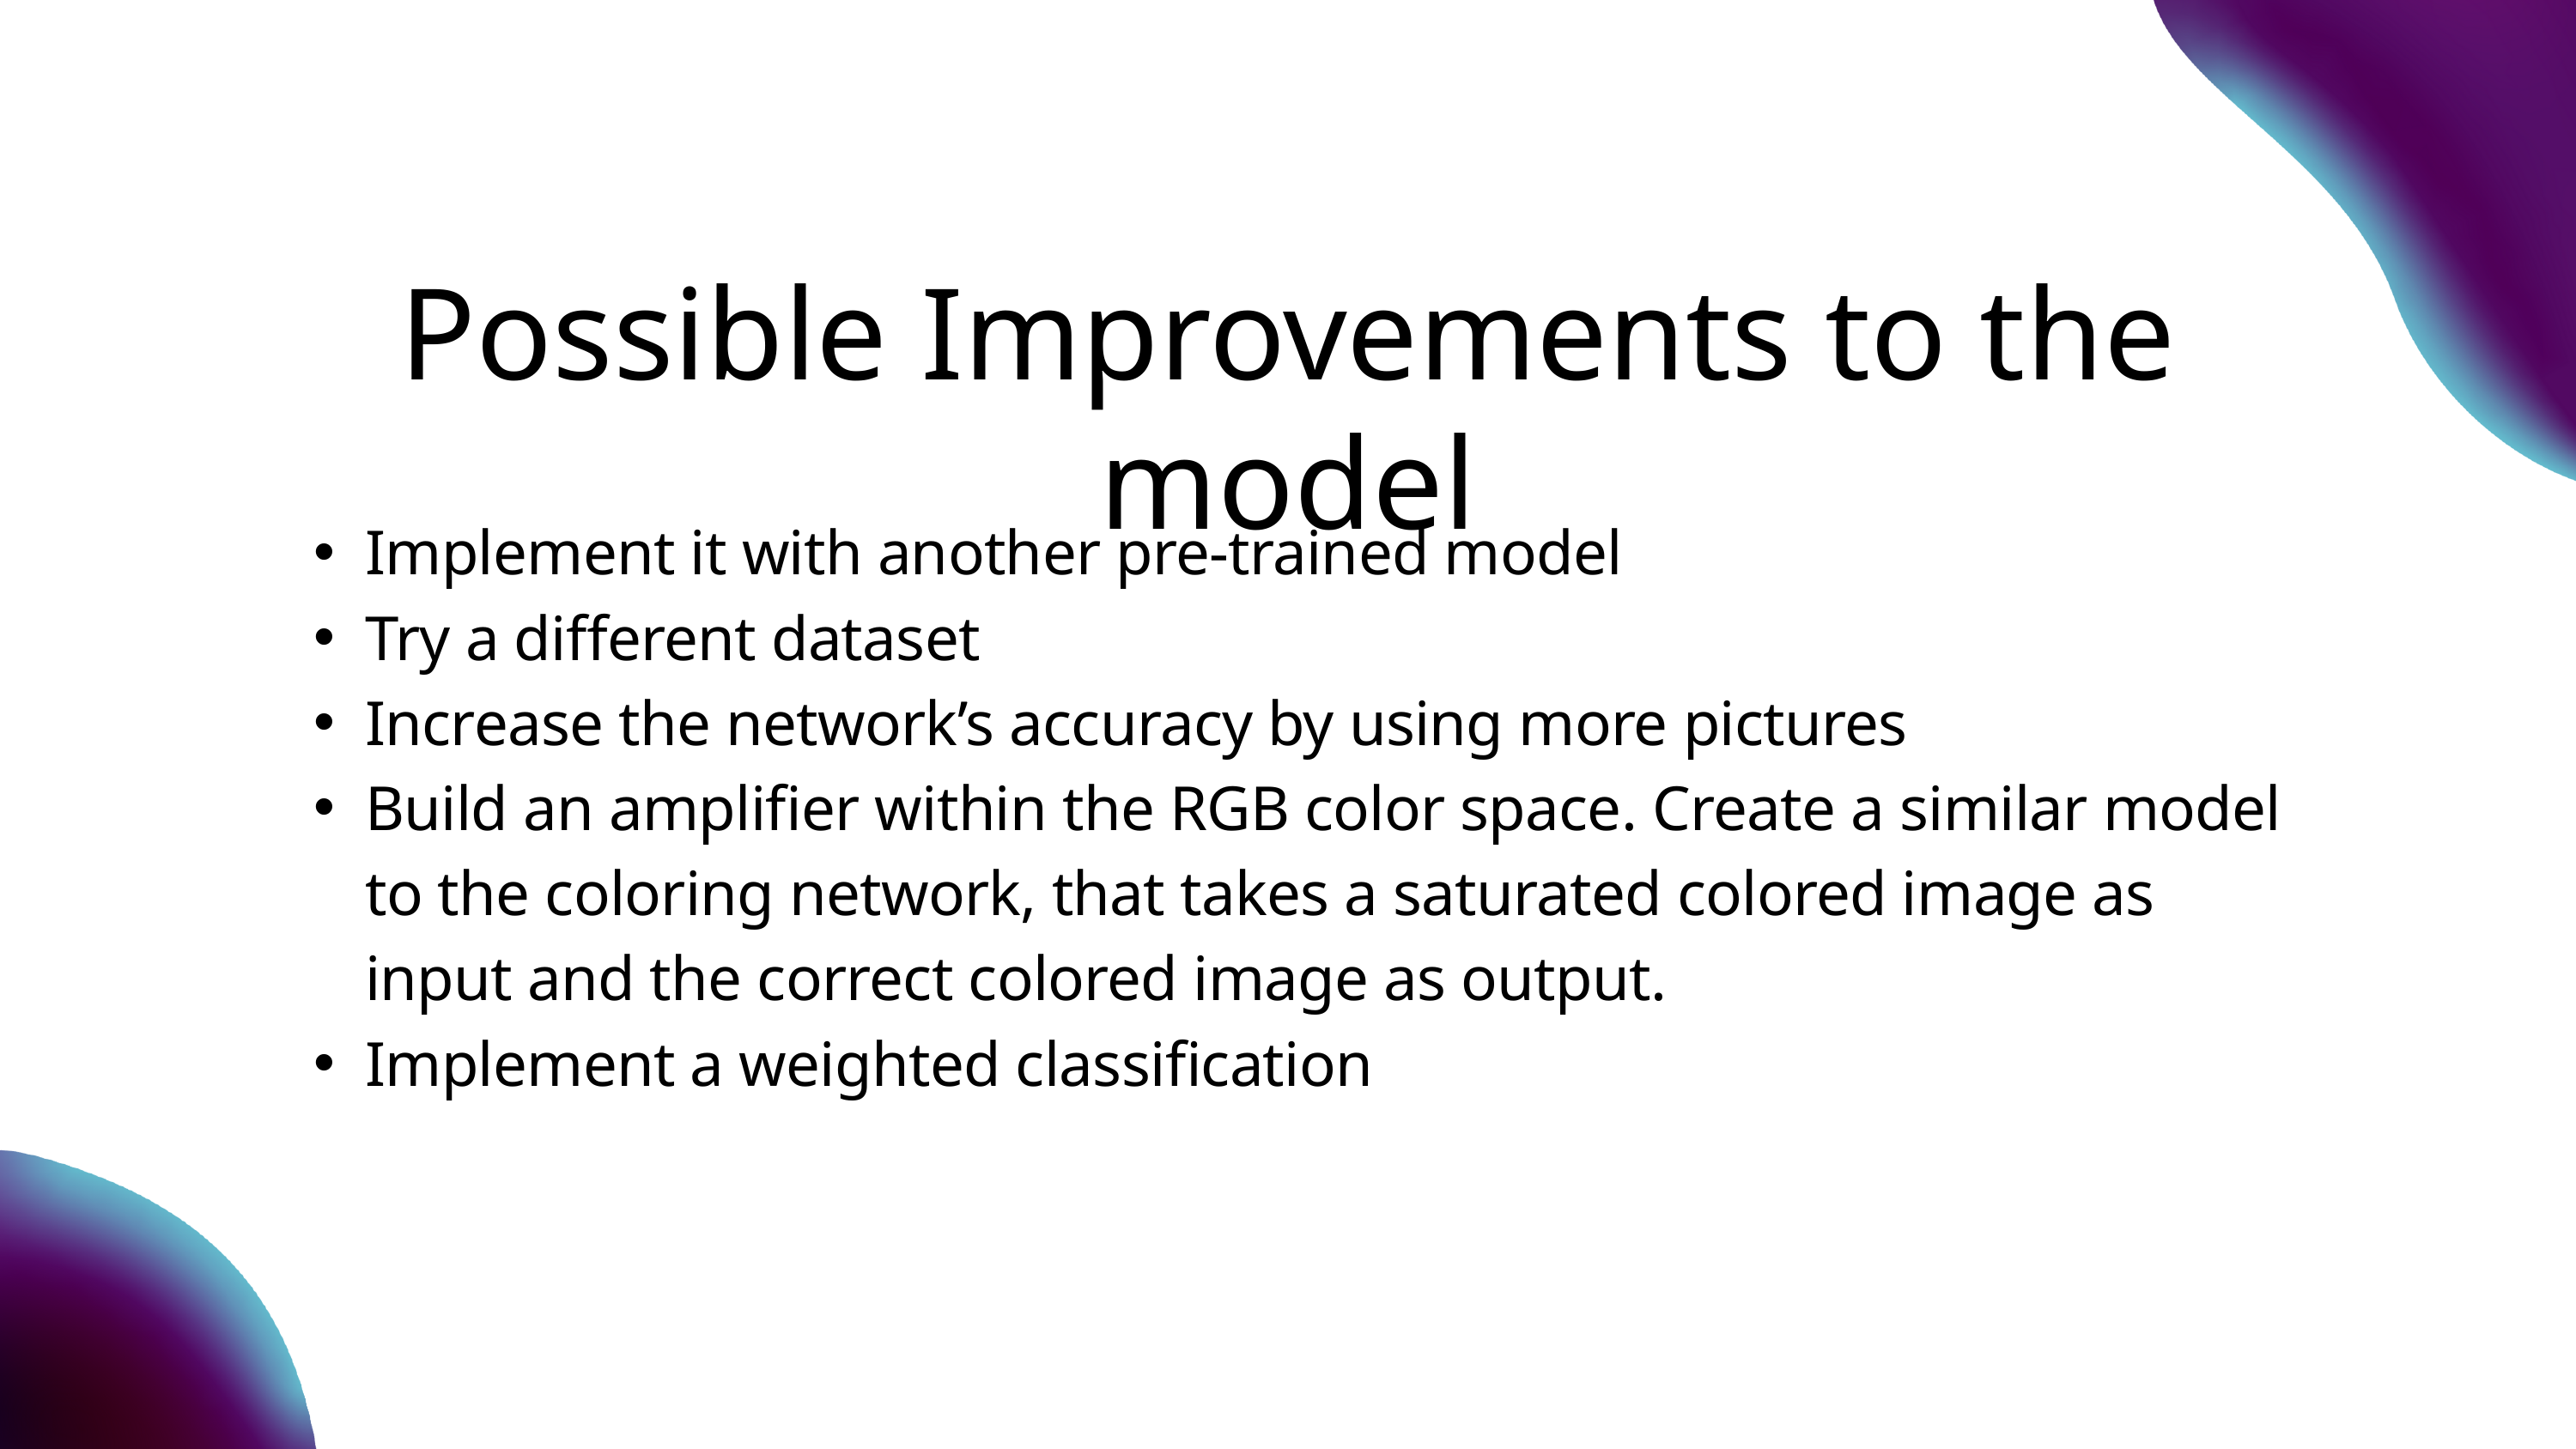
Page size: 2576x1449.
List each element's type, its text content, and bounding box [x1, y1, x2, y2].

picture [2105, 0, 2576, 488]
text_box Implement it with another pre-trained model Try a different dataset Increase the network’s accuracy by using more pictures Build an amplifier within the RGB color space. Create a similar model to the coloring network, that takes a saturated colored image as input and the correct colored image as output. Implement a weighted classification [261, 502, 2314, 1184]
text_box Possible Improvements to the model [261, 256, 2314, 502]
picture [0, 1081, 324, 1449]
